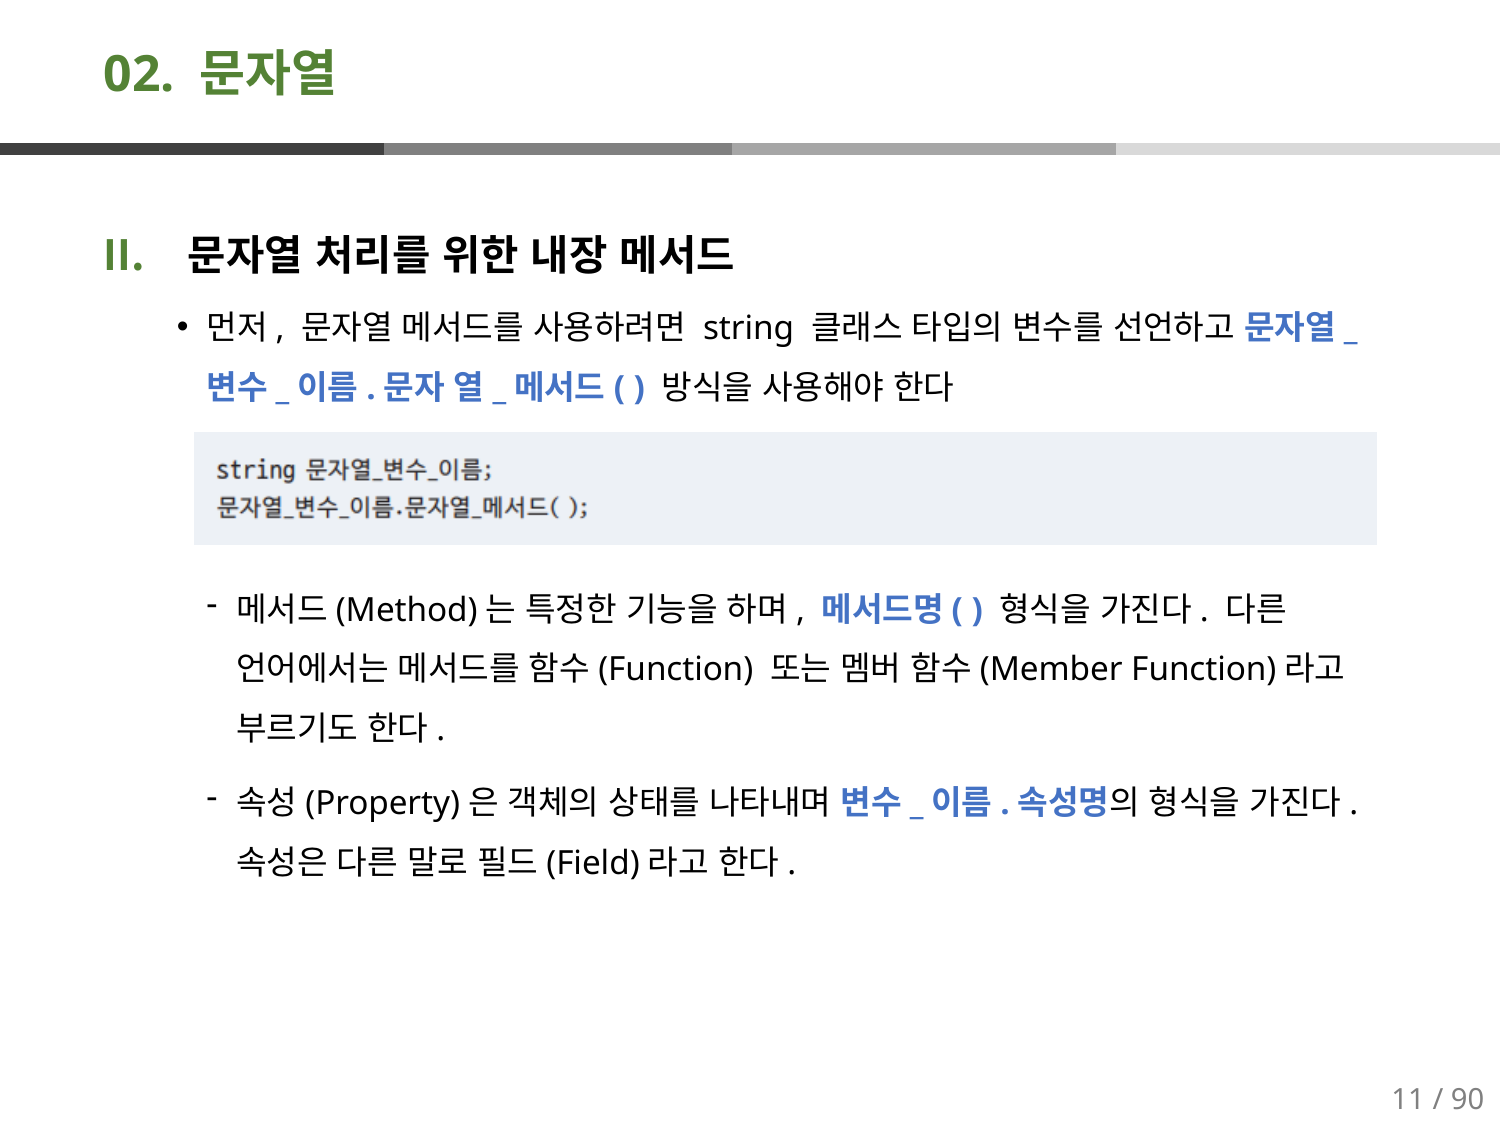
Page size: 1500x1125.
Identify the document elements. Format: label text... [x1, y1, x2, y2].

picture [194, 432, 1377, 546]
list 문자열 처리를 위한 내장 메서드 먼저, 문자열 메서드를 사용하려면 string 클래스 타입의 변수를 선언하고 문자열_변수_이름.문자 열_메서드( ) 방식을 사용해야 한다 메서드(Method)는 특정한 기능을 하며, 메서드명( ) 형식을 가진다. 다른 언어에서는 메서드를 함수(Function) 또는 멤버 함수(Member Function)라고 부르기도 한다. 속성(Property)은 객체의 상태를 나타내며 변수_이름.속성명의 형식을 가진다. 속성은 다른 말로 필드(Field)라고 한다. [88, 196, 1424, 1125]
title 02. 문자열 [88, 30, 1400, 121]
